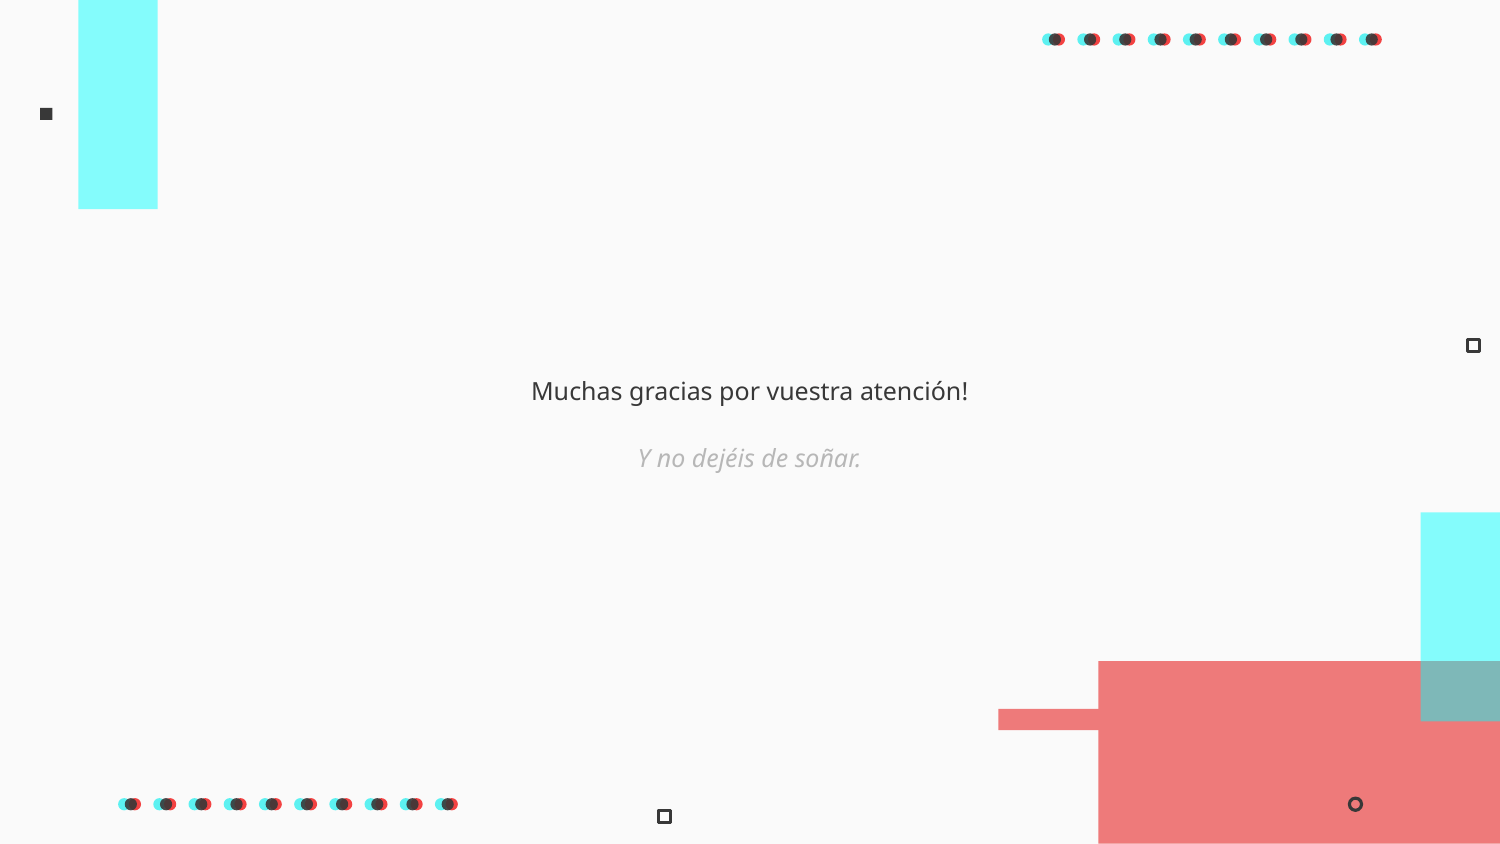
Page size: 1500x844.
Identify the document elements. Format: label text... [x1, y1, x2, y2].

list Muchas gracias por vuestra atención! Y no dejéis de soñar. [0, 342, 1500, 502]
